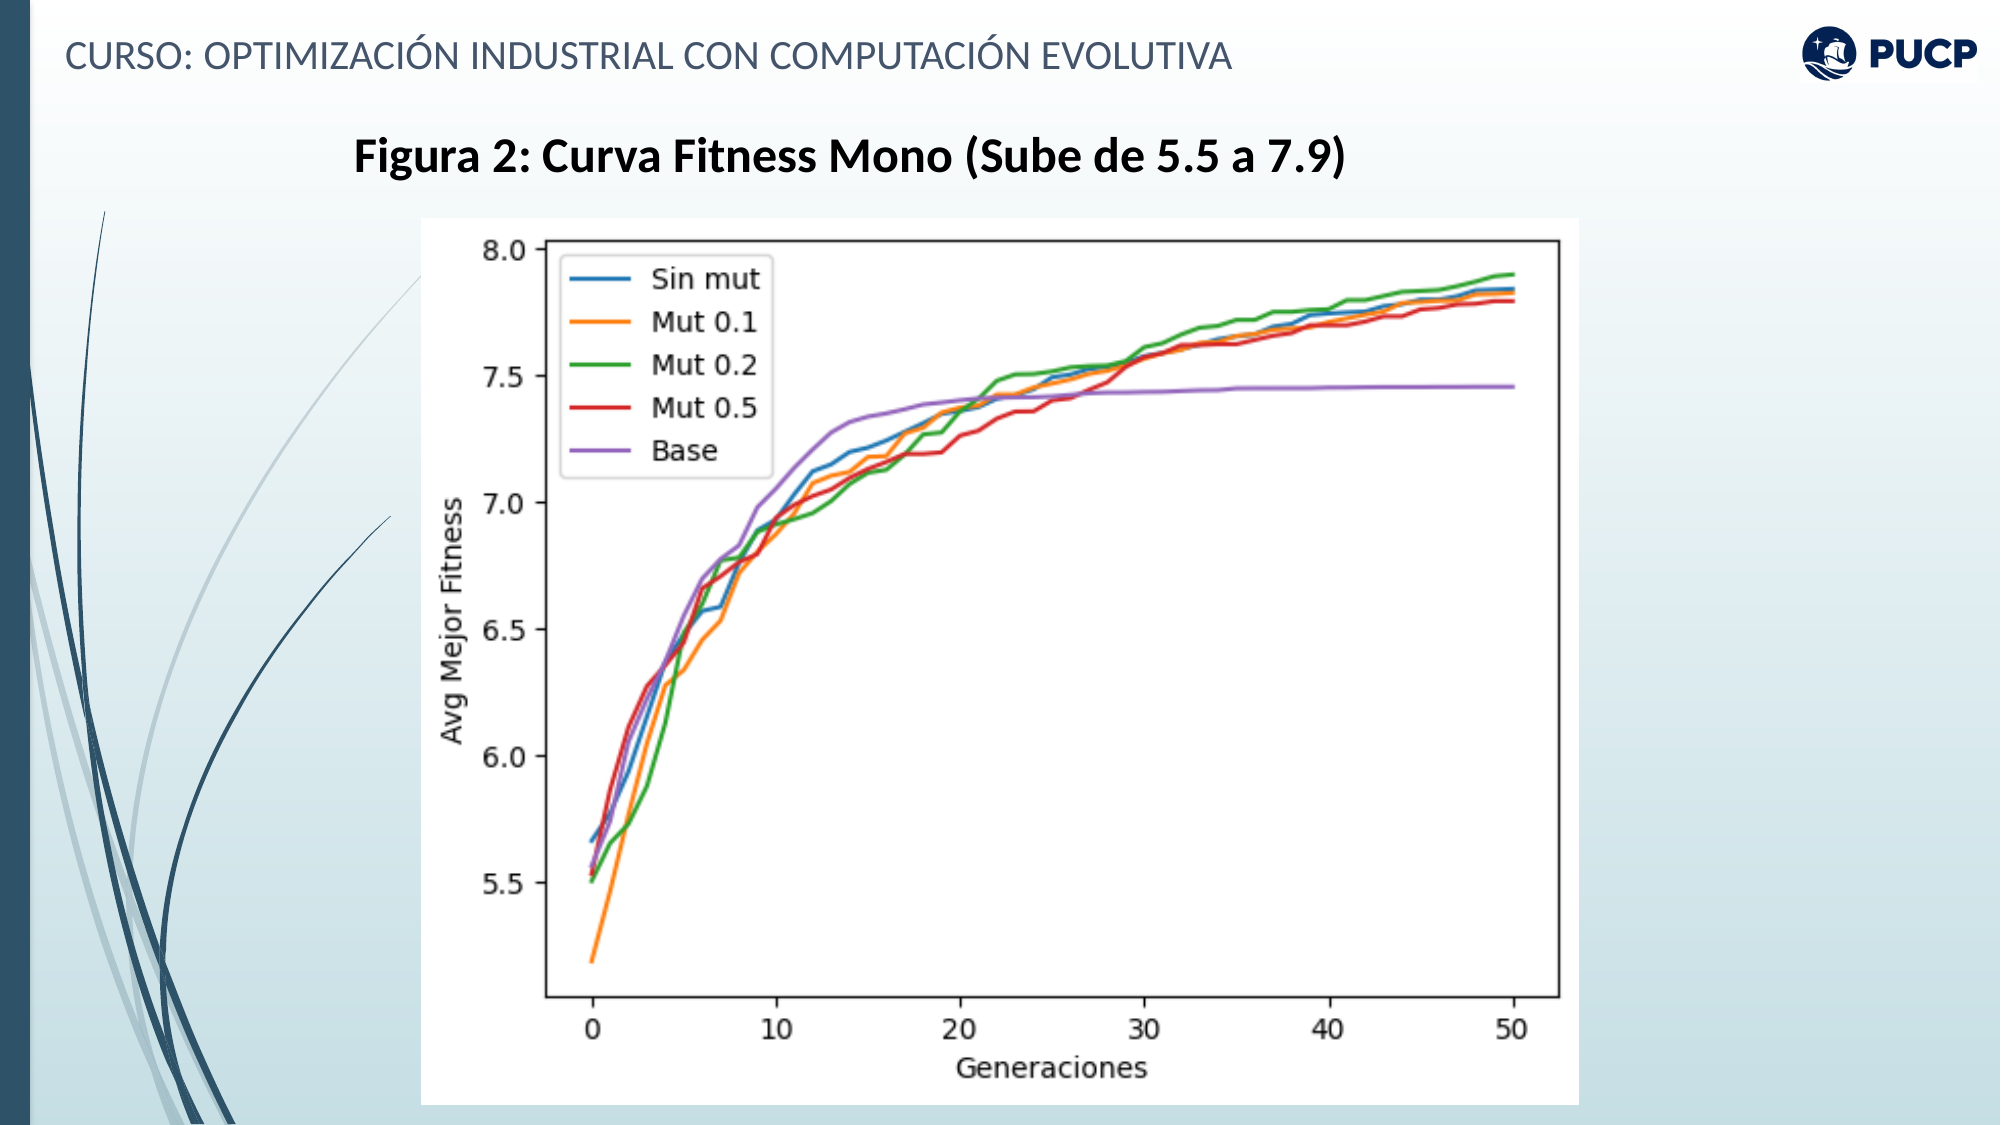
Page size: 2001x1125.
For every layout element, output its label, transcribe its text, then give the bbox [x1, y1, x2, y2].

picture [421, 218, 1579, 1105]
text_box Figura 2: Curva Fitness Mono (Sube de 5.5 a 7.9) [189, 114, 1834, 190]
text_box CURSO: Optimización industrial con Computación Evolutiva [50, 20, 1322, 86]
picture [1800, 24, 1977, 83]
